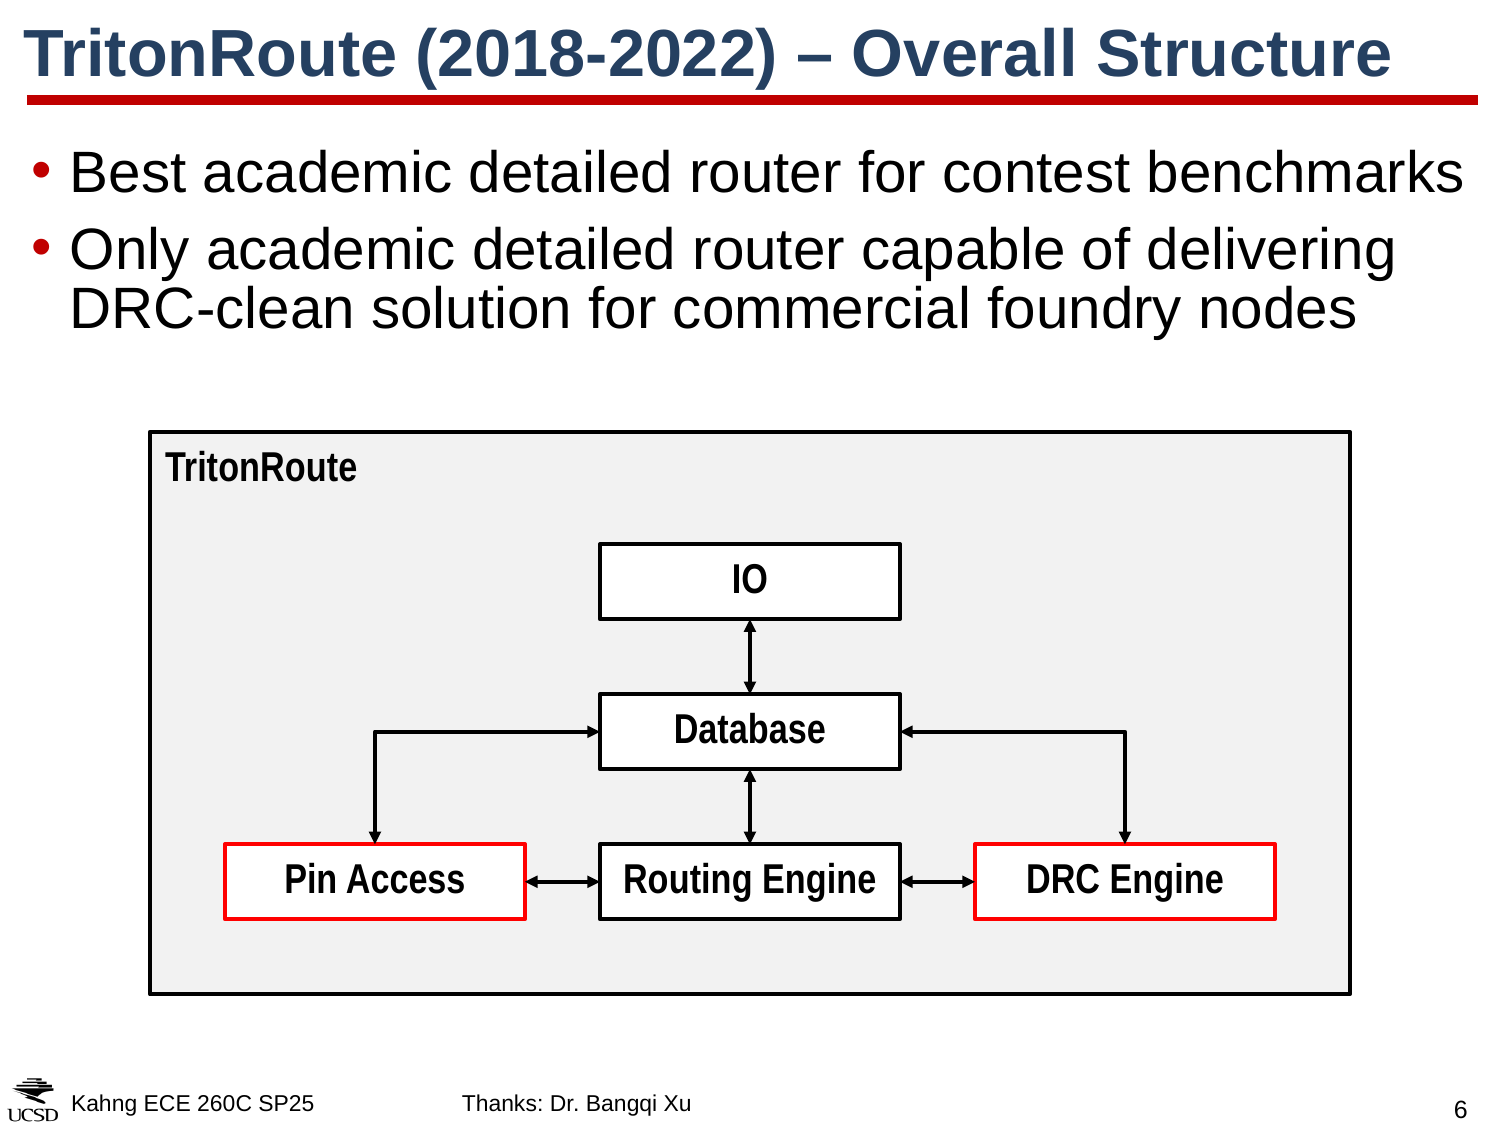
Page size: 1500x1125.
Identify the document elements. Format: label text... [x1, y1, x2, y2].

text_box Kahng ECE 260C SP25 [56, 1081, 337, 1122]
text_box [149, 431, 1351, 995]
title TritonRoute (2018-2022) – Overall Structure [8, 5, 1498, 104]
list Best academic detailed router for contest benchmarks Only academic detailed router capable of delivering DRC-clean solution for commercial foundry nodes [8, 137, 1498, 1050]
picture [5, 1074, 60, 1125]
text_box Thanks: Dr. Bangqi Xu [447, 1081, 728, 1122]
